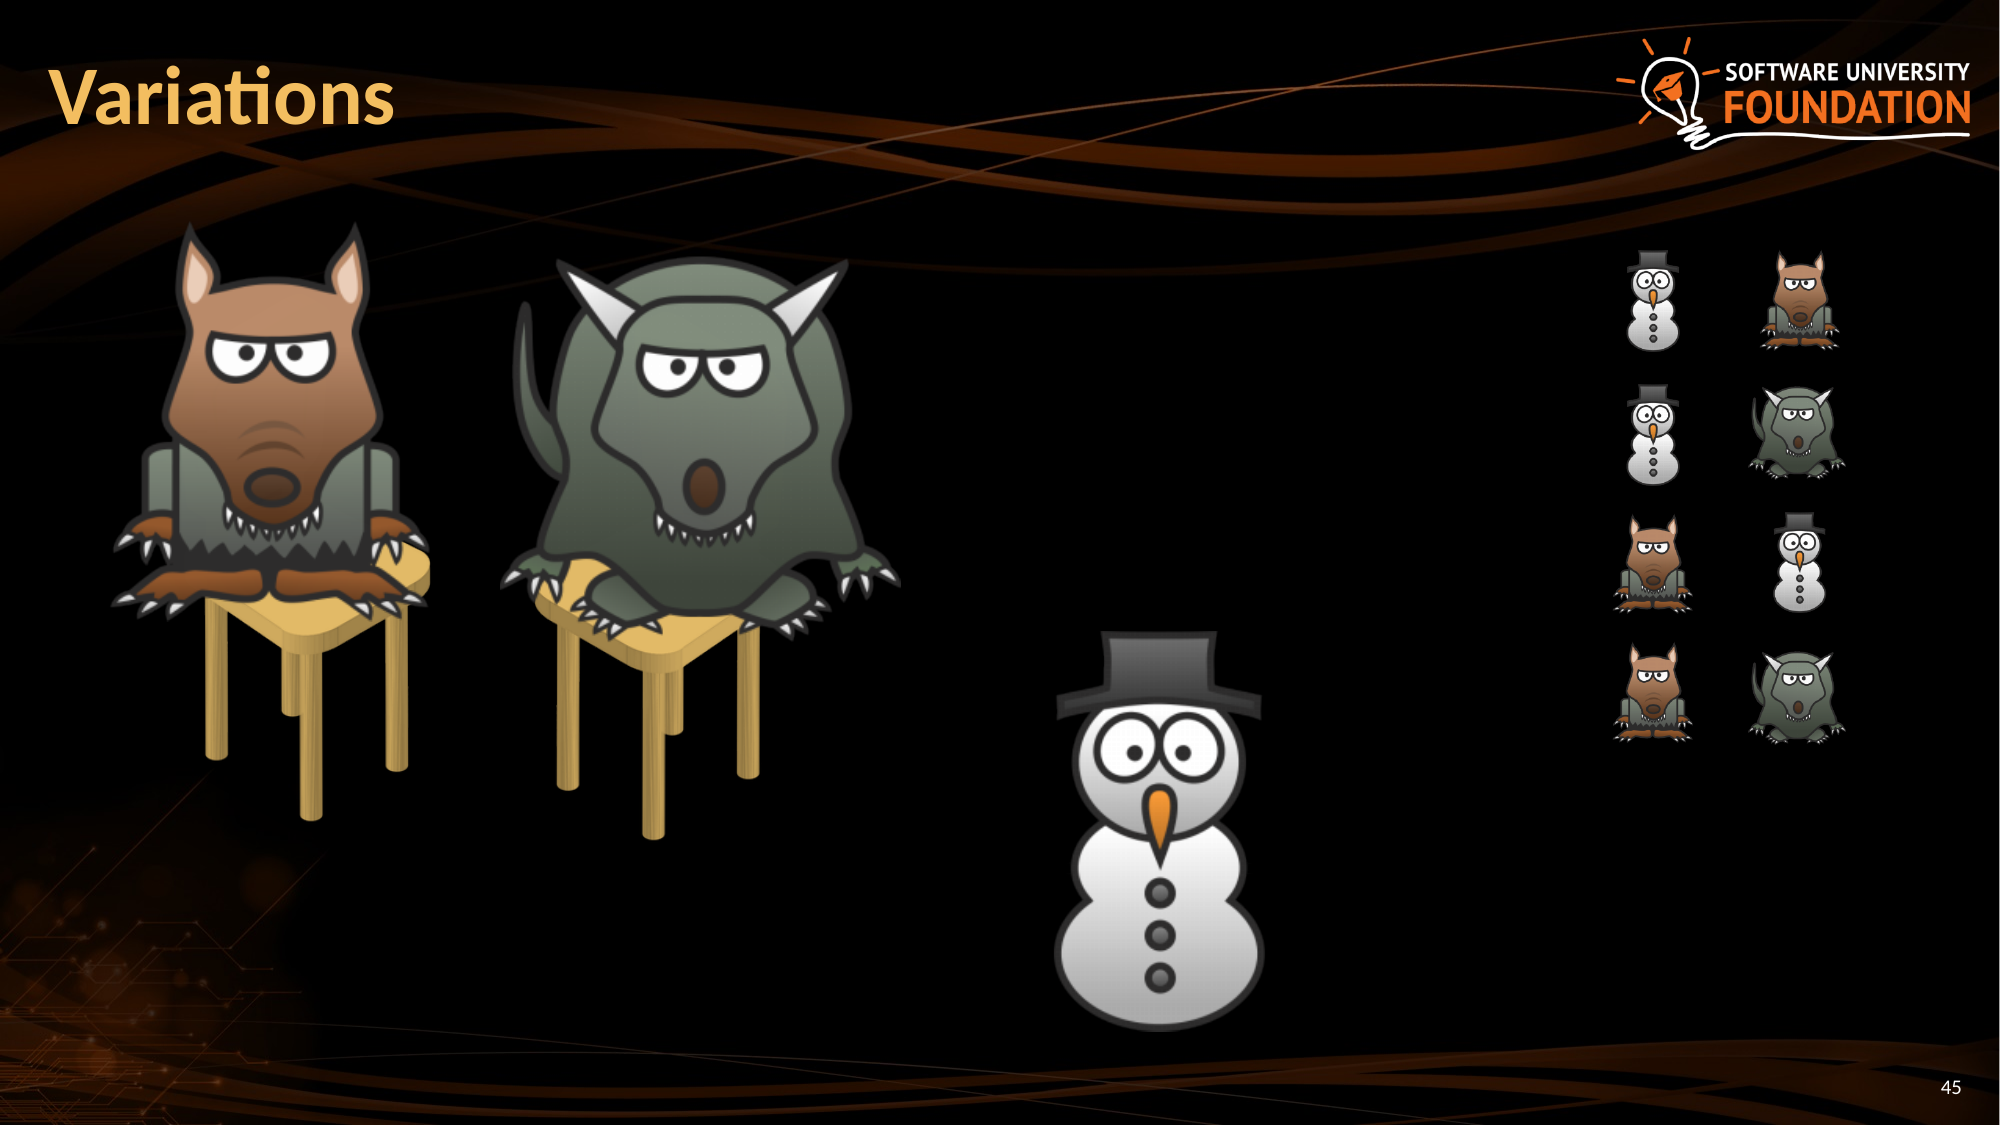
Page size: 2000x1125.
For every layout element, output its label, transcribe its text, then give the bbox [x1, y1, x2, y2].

title Variations [30, 6, 1602, 189]
picture [0, 0, 2000, 1125]
slide_number ‹#› [1897, 1070, 1968, 1103]
